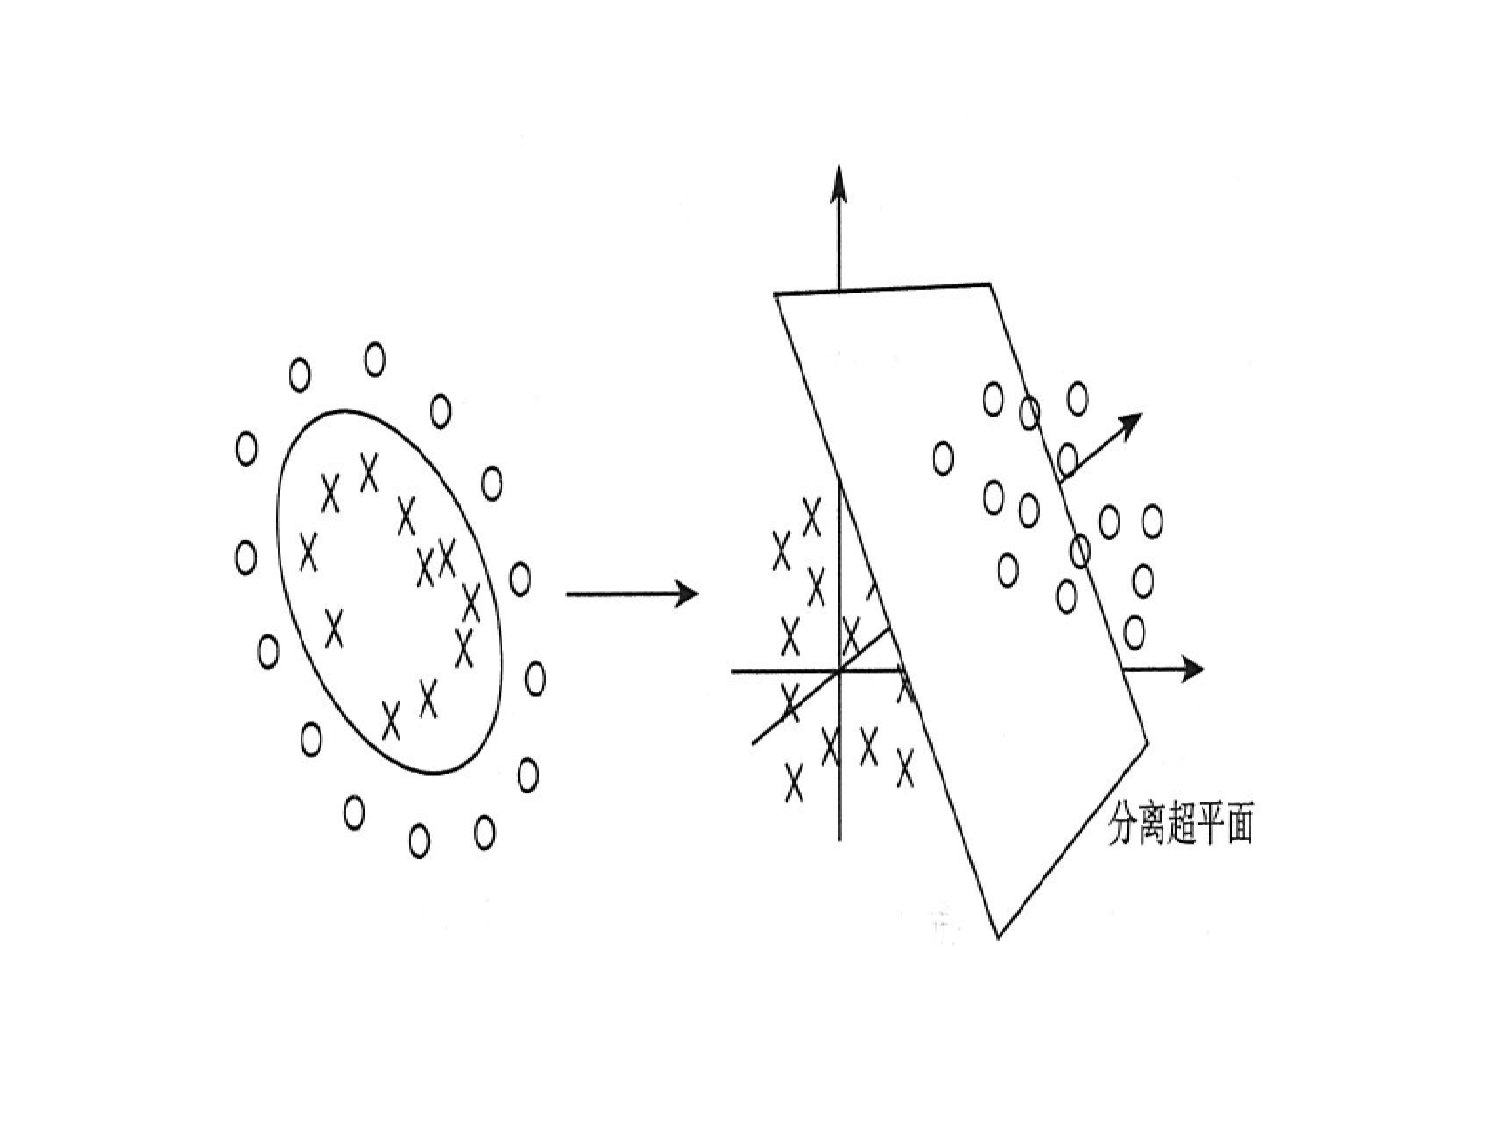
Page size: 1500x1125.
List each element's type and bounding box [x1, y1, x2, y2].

picture [181, 101, 1282, 947]
